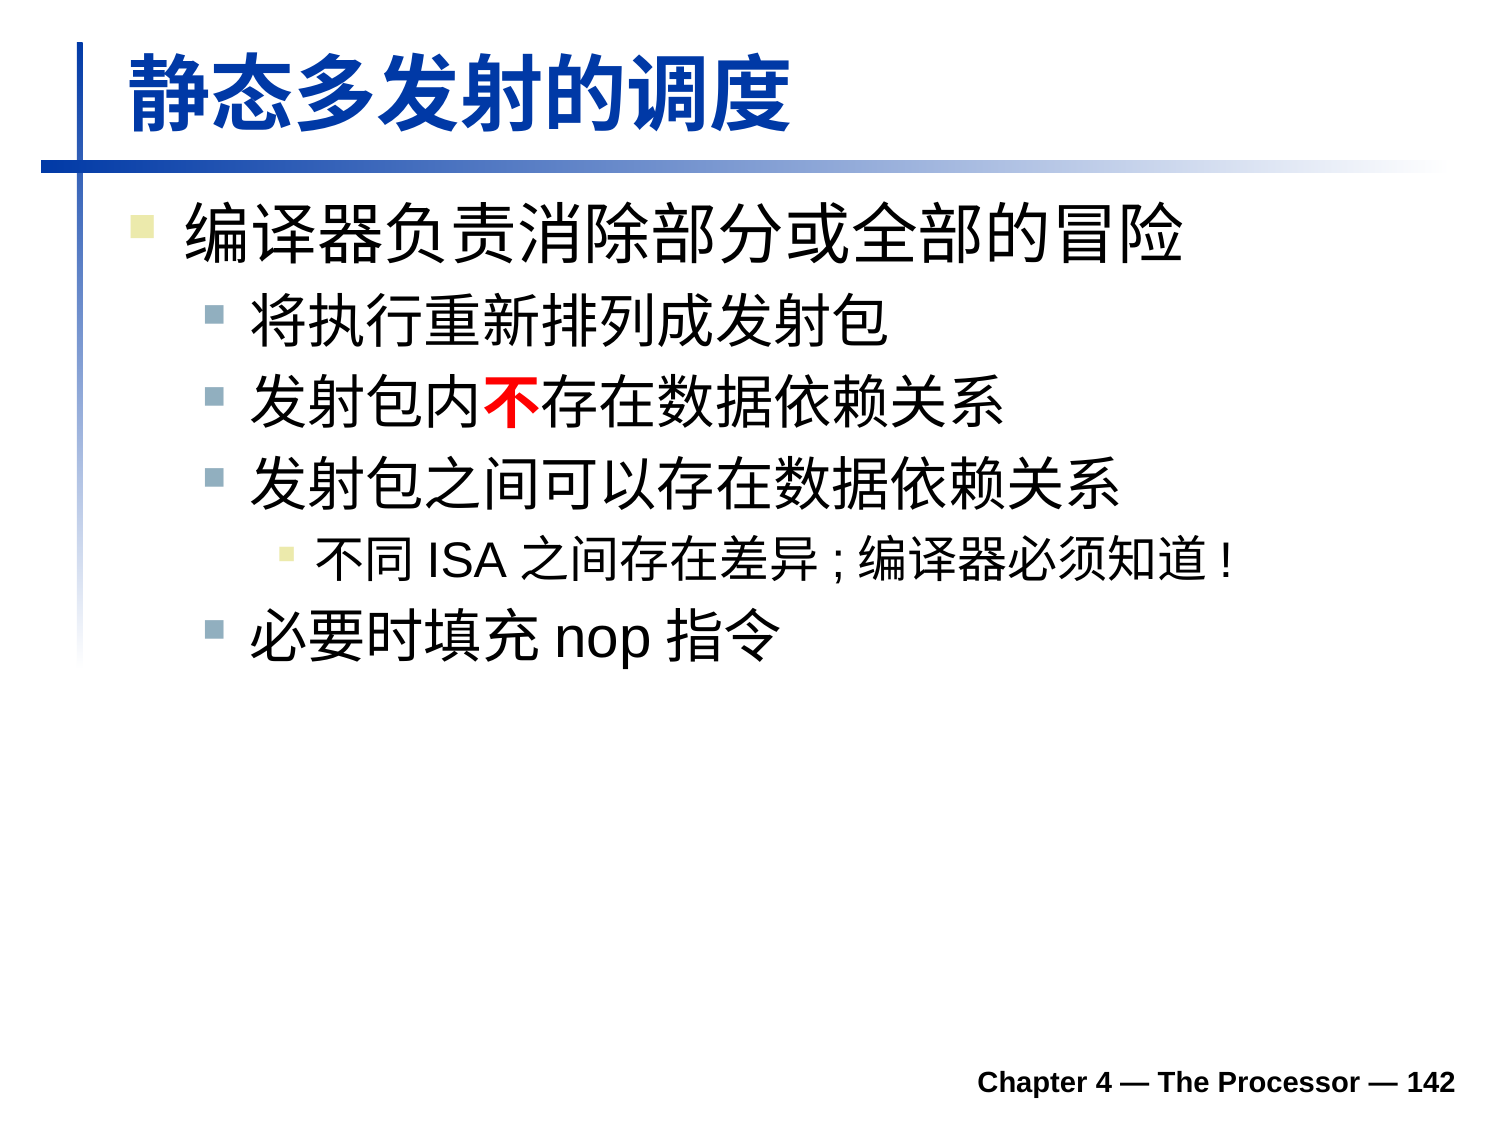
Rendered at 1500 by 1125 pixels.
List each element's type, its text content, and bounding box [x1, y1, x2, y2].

title 静态多发射的调度 [112, 32, 1468, 149]
footer Chapter 4 — The Processor — 142 [277, 1046, 1471, 1106]
list 编译器负责消除部分或全部的冒险 将执行重新排列成发射包 发射包内不存在数据依赖关系 发射包之间可以存在数据依赖关系 不同ISA之间存在差异;编译器必须知道! 必要时填充nop指令 [112, 184, 1469, 1024]
